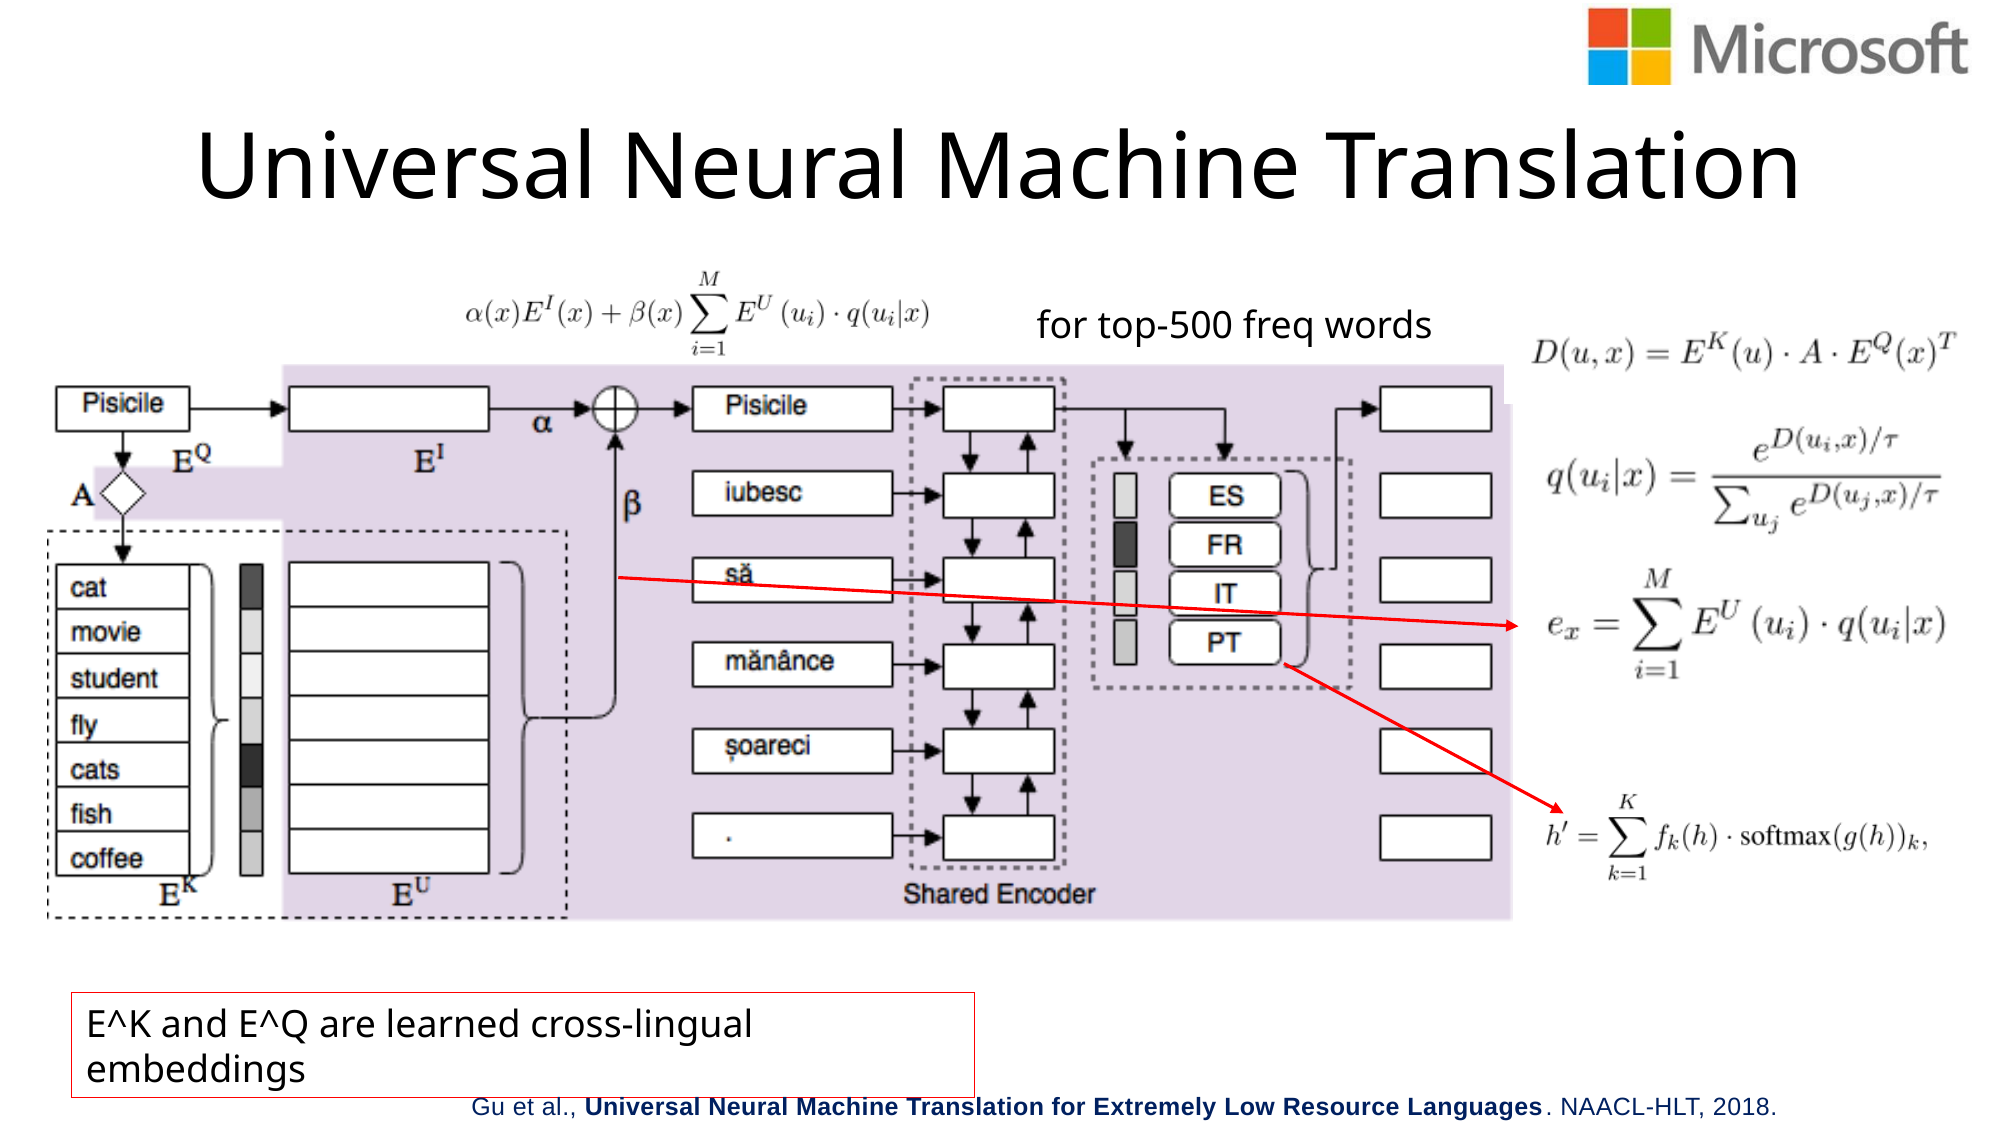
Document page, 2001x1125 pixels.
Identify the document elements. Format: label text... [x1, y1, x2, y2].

text_box Gu et al., Universal Neural Machine Translation for Extremely Low Resource Languages. NAACL-HLT, 2018. [382, 1093, 1867, 1121]
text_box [618, 577, 1519, 627]
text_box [1284, 663, 1564, 814]
picture [1582, 3, 1976, 85]
picture [47, 260, 1987, 944]
picture [1518, 415, 2000, 697]
picture [1518, 774, 1956, 900]
text_box E^K and E^Q are learned cross-lingual embeddings [71, 992, 975, 1098]
title Universal Neural Machine Translation [137, 59, 1863, 278]
text_box for top-500 freq words [1021, 293, 1592, 354]
